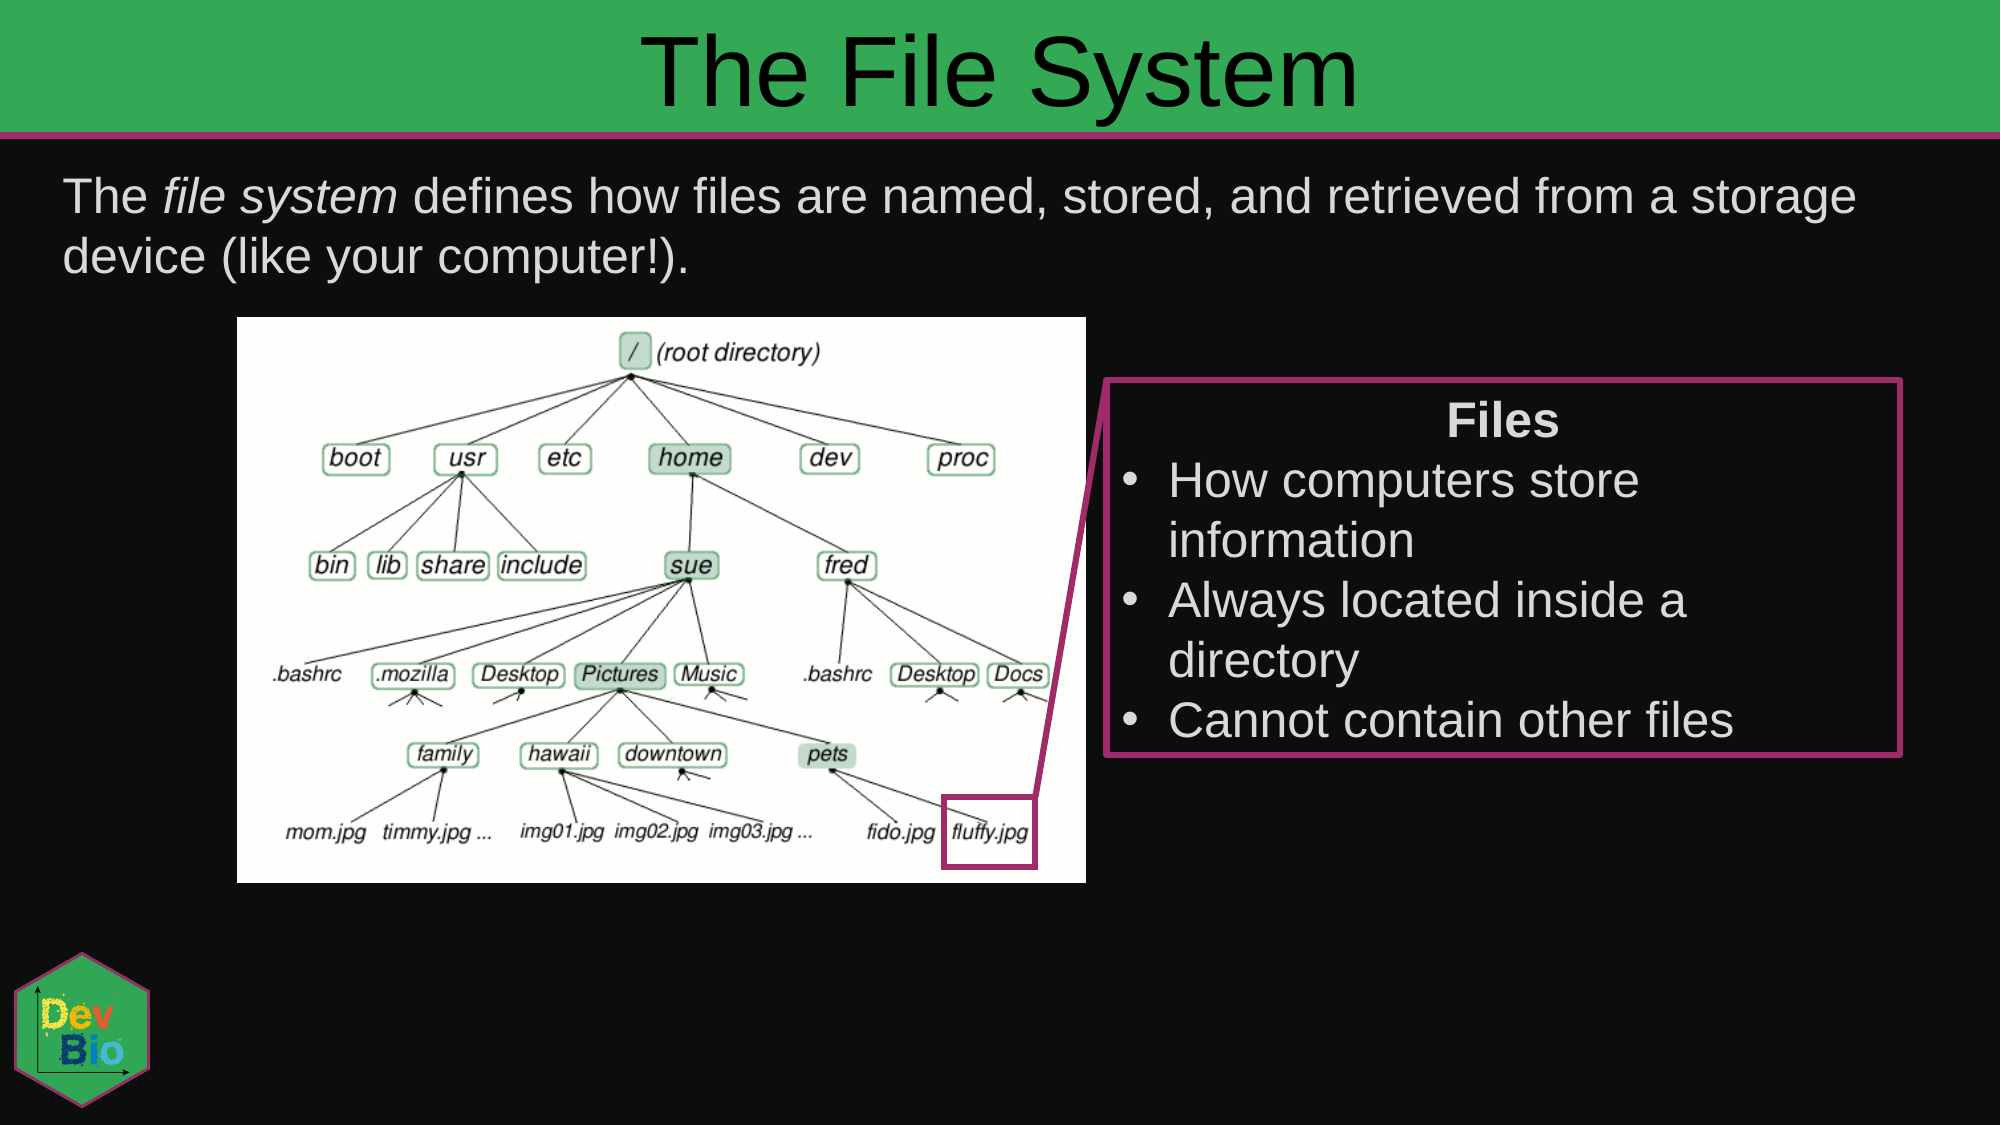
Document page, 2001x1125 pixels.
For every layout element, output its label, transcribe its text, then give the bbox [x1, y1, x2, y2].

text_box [1035, 380, 1107, 797]
picture [14, 951, 150, 1108]
text_box Files How computers store information Always located inside a directory Cannot contain other files [1107, 380, 1900, 756]
title The File System [0, 0, 2000, 132]
text_box The file system defines how files are named, stored, and retrieved from a storage device (like your computer!). [47, 156, 1963, 291]
picture [237, 317, 1086, 883]
